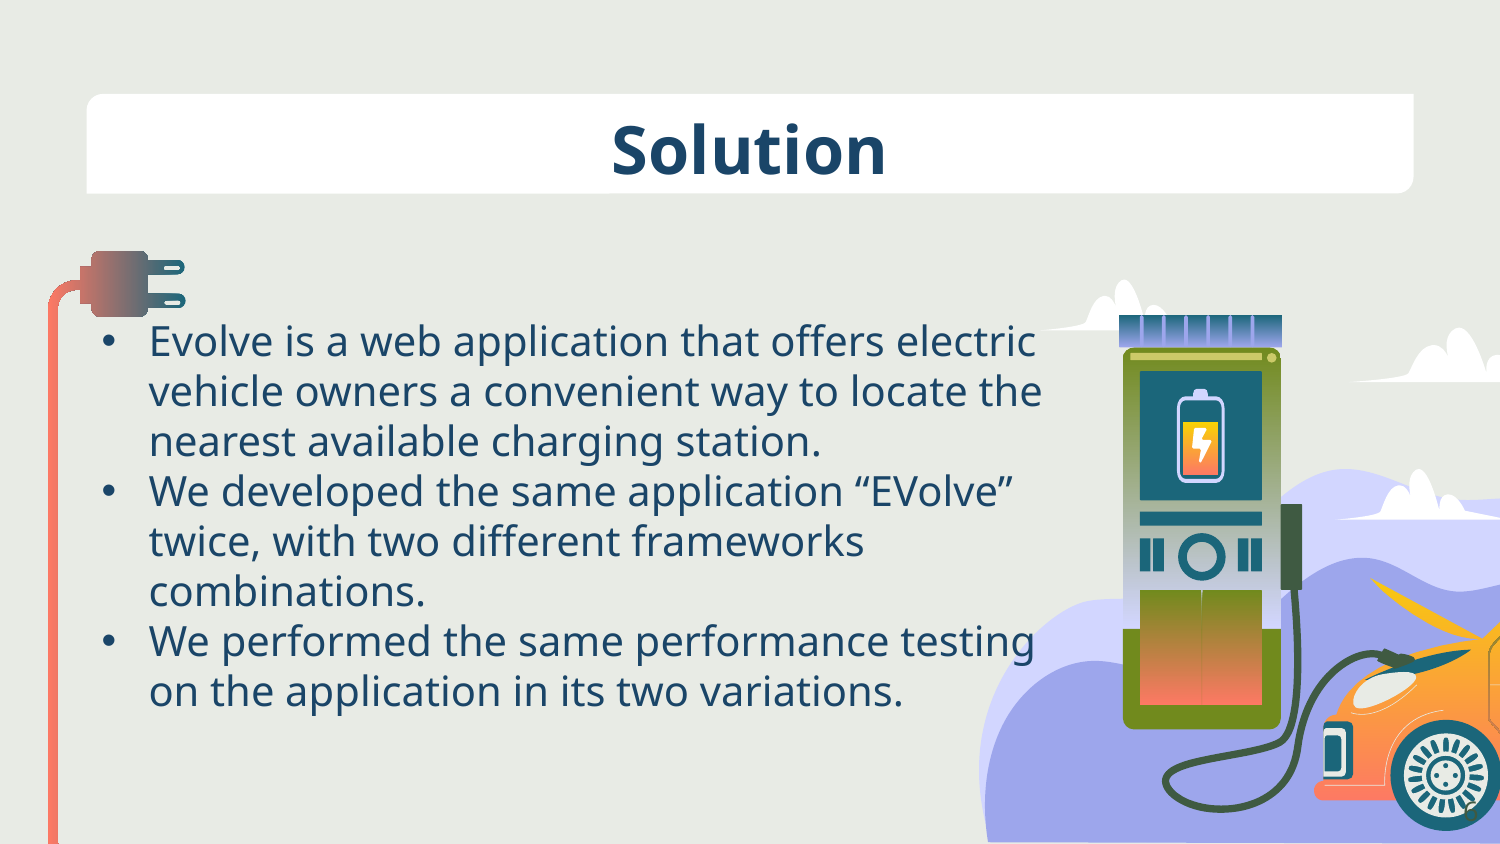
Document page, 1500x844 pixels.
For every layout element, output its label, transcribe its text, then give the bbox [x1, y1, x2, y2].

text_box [1313, 553, 1500, 833]
text_box [1040, 279, 1143, 331]
list Evolve is a web application that offers electric vehicle owners a convenient way to locate the nearest available charging station. We developed the same application “EVolve” twice, with two different frameworks combinations. We performed the same performance testing on the application in its two variations. [86, 448, 1065, 766]
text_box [944, 468, 1500, 844]
title Solution [116, 92, 1383, 188]
text_box [86, 93, 1414, 194]
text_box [1118, 314, 1416, 814]
text_box [1145, 304, 1166, 313]
